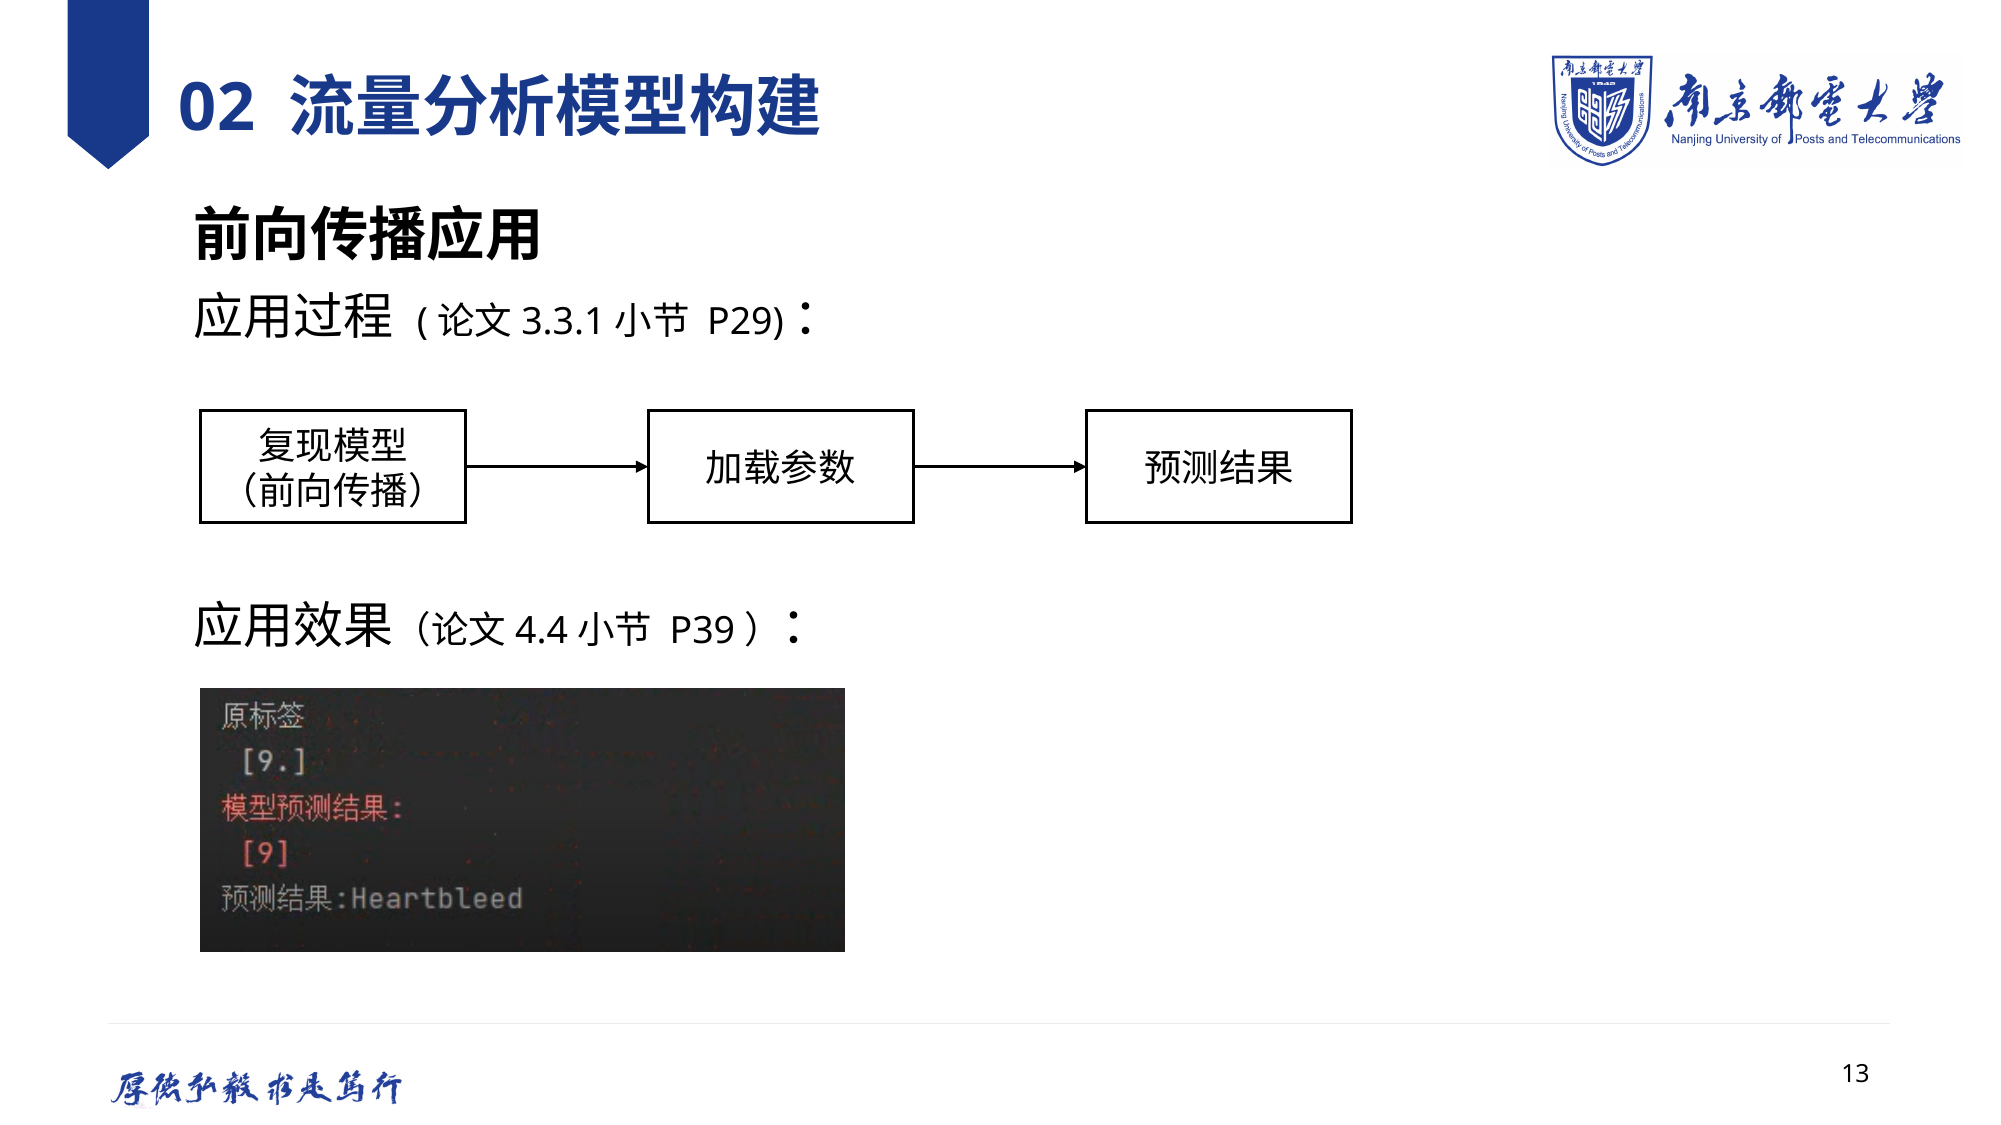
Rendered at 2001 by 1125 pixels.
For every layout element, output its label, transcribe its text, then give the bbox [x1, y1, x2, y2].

text_box 预测结果 [1086, 410, 1353, 524]
picture [200, 688, 845, 952]
text_box 前向传播应用 应用过程 (论文3.3.1小节 P29)： 应用效果（论文4.4小节 P39）： [178, 168, 1858, 1043]
text_box 复现模型 （前向传播） [200, 410, 467, 524]
text_box 加载参数 [647, 410, 914, 524]
slide_number 13 [1434, 1042, 1885, 1103]
picture [103, 1061, 408, 1111]
title 02 流量分析模型构建 [178, 39, 1519, 168]
picture [1549, 53, 1963, 169]
